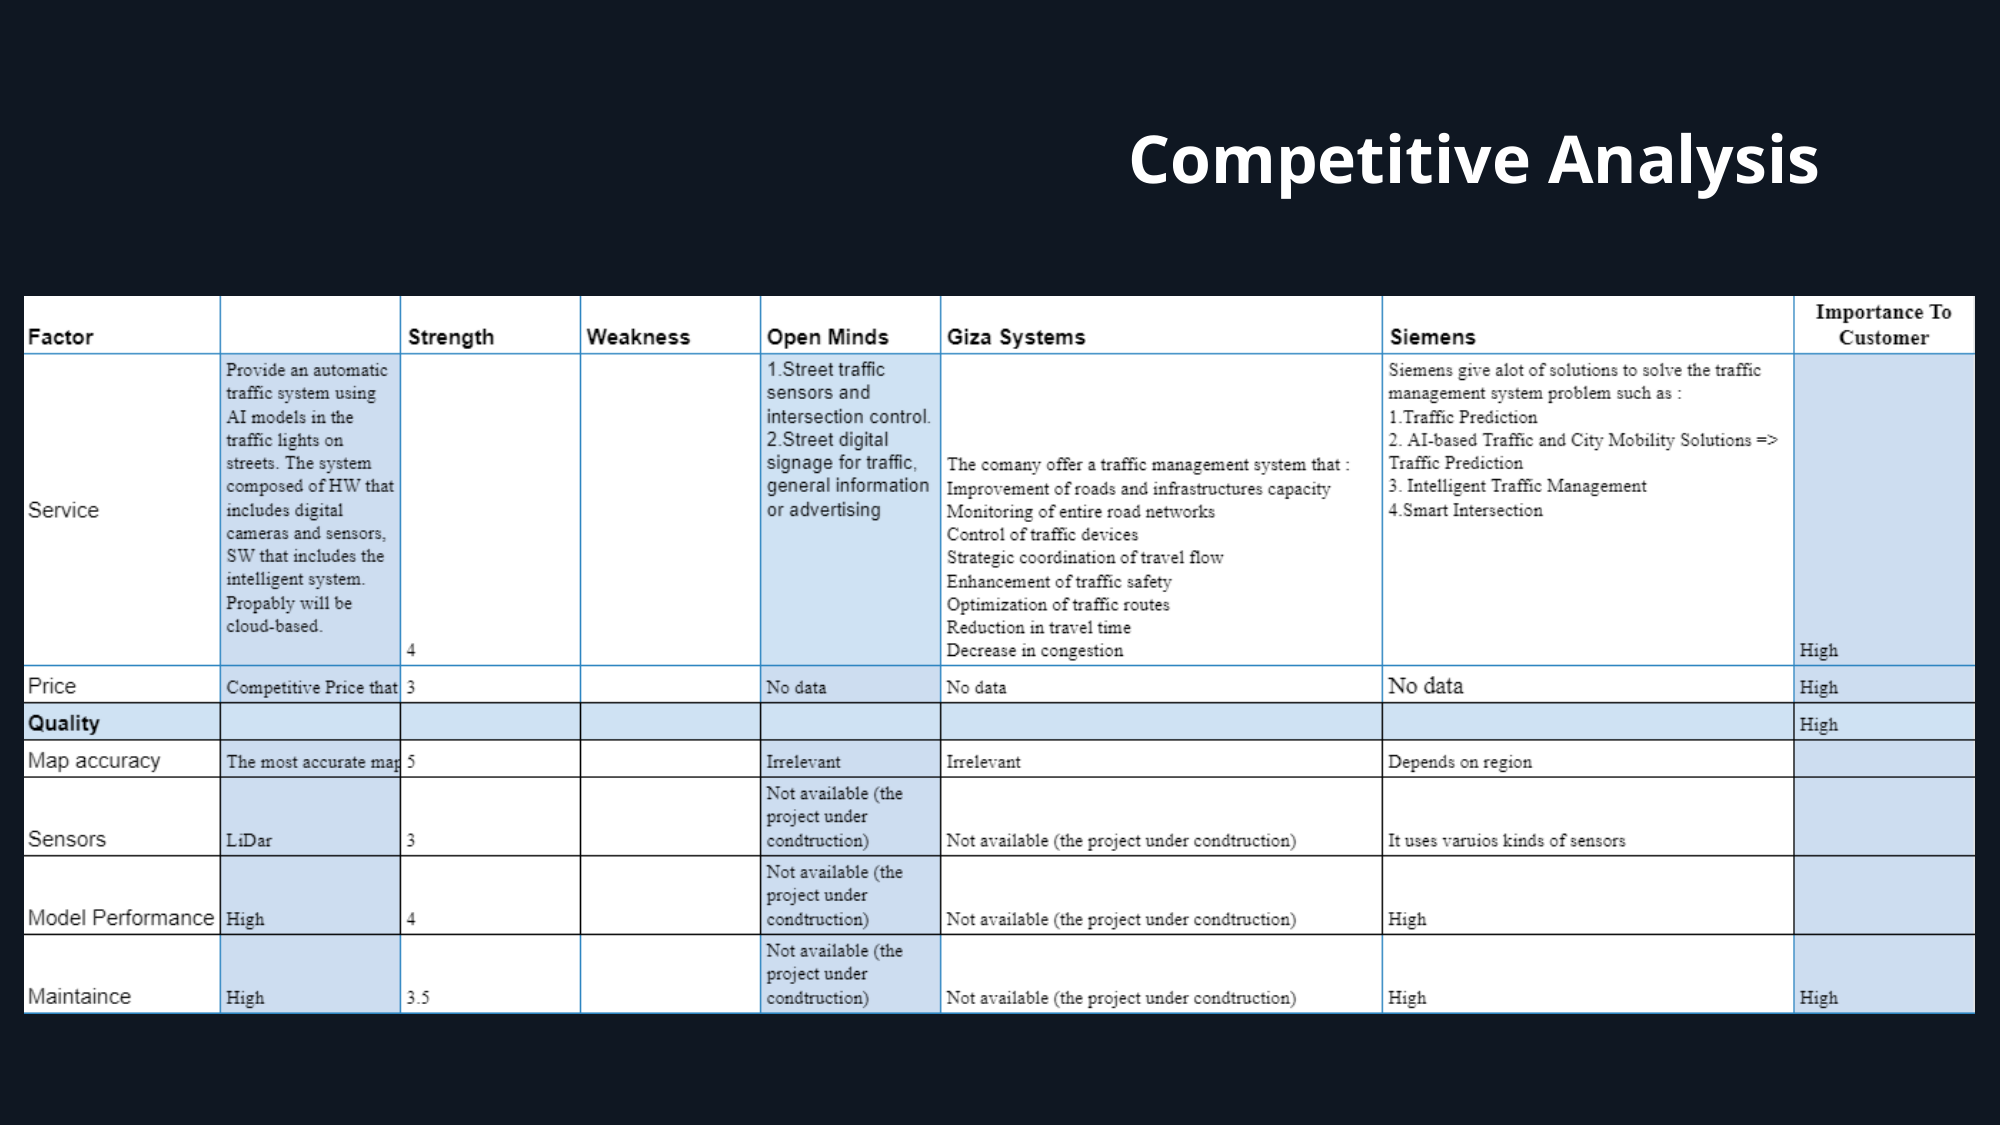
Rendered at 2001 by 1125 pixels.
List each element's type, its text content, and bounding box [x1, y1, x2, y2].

title Competitive Analysis [1113, 116, 1851, 210]
picture [24, 295, 1976, 1014]
